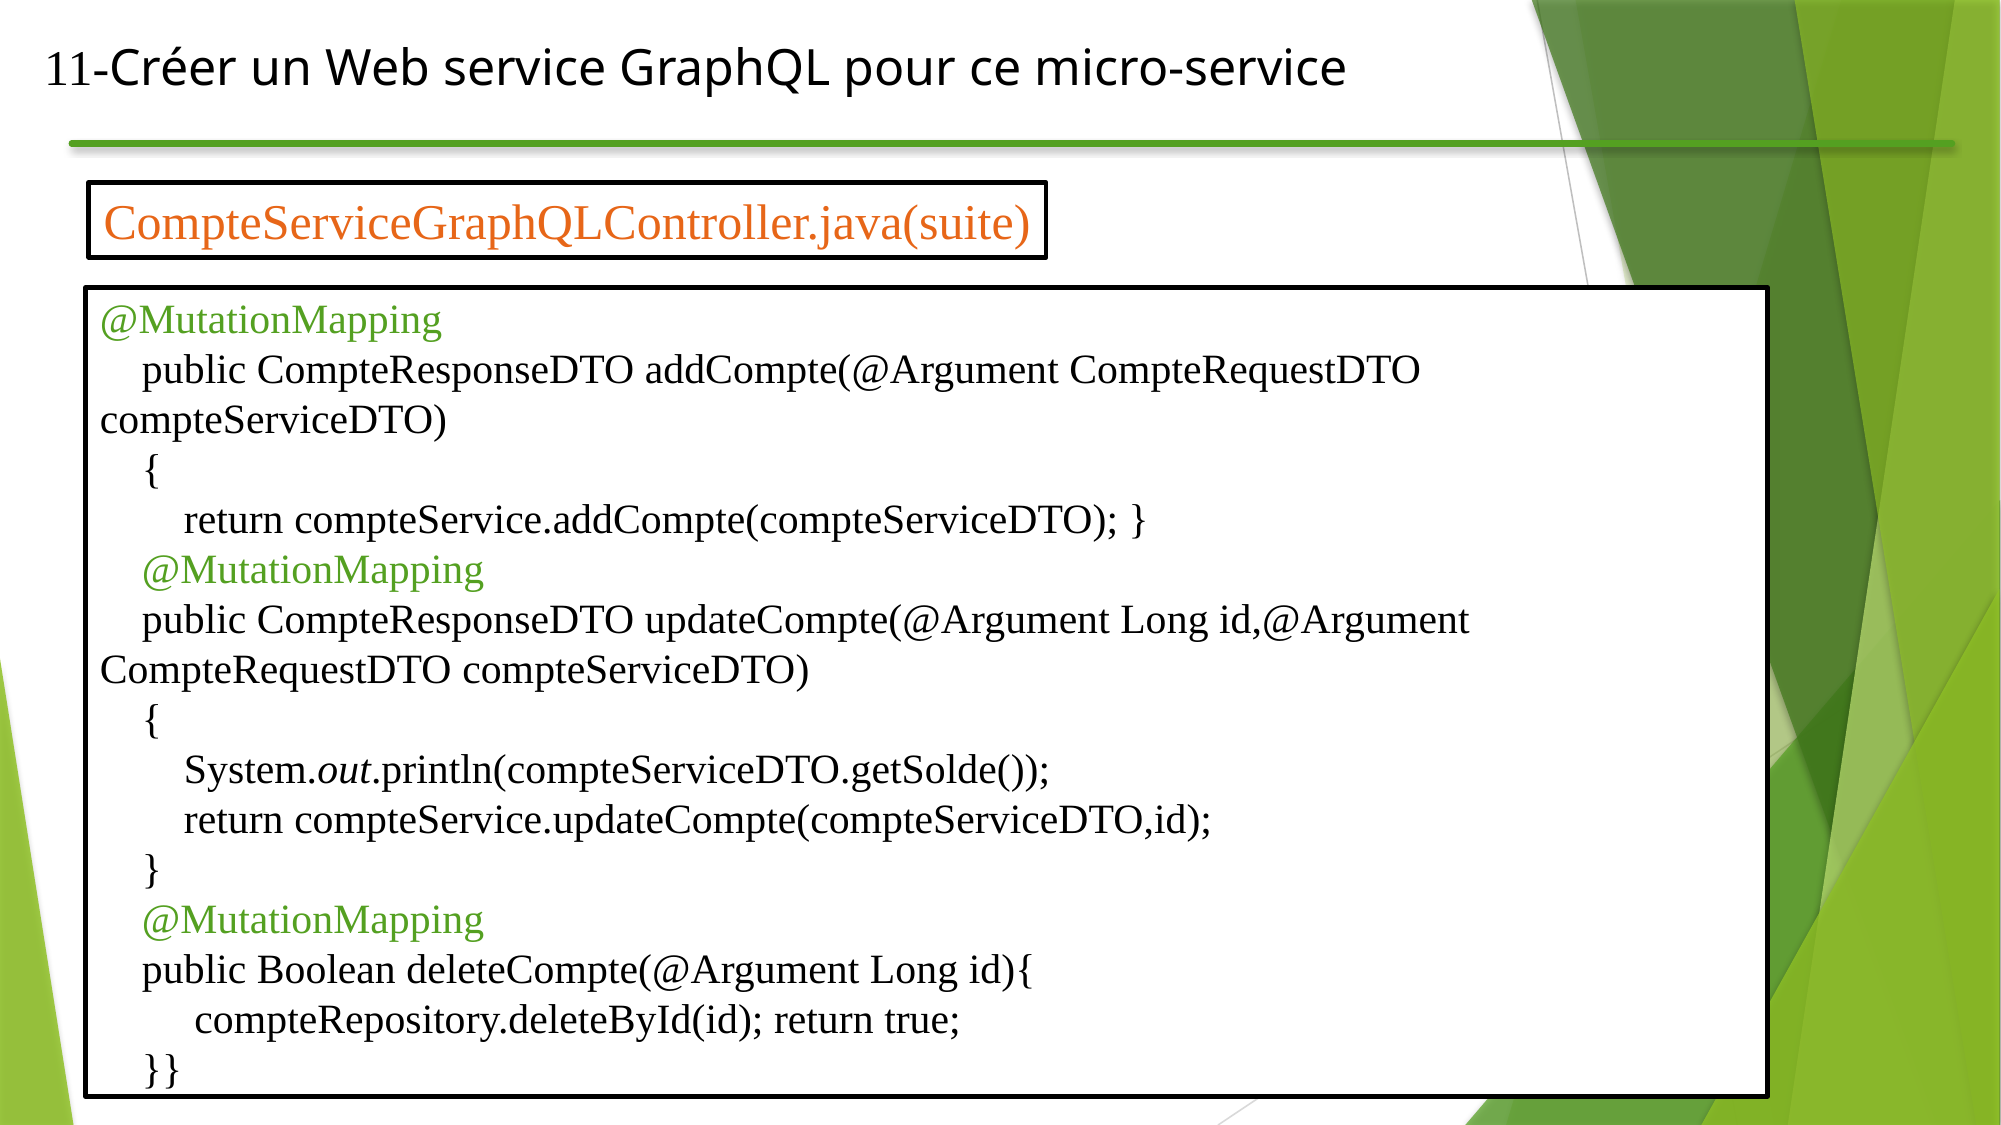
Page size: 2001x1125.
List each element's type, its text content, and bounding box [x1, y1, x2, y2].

text_box @MutationMapping public CompteResponseDTO addCompte(@Argument CompteRequestDTO compteServiceDTO) { return compteService.addCompte(compteServiceDTO); } @MutationMapping public CompteResponseDTO updateCompte(@Argument Long id,@Argument CompteRequestDTO compteServiceDTO) { System.out.println(compteServiceDTO.getSolde()); return compteService.updateCompte(compteServiceDTO,id); } @MutationMapping public Boolean deleteCompte(@Argument Long id){ compteRepository.deleteById(id); return true; }} [84, 286, 1769, 1098]
text_box CompteServiceGraphQLController.java(suite) [87, 181, 1048, 259]
text_box 11-Créer un Web service GraphQL pour ce micro-service [29, 28, 1964, 104]
